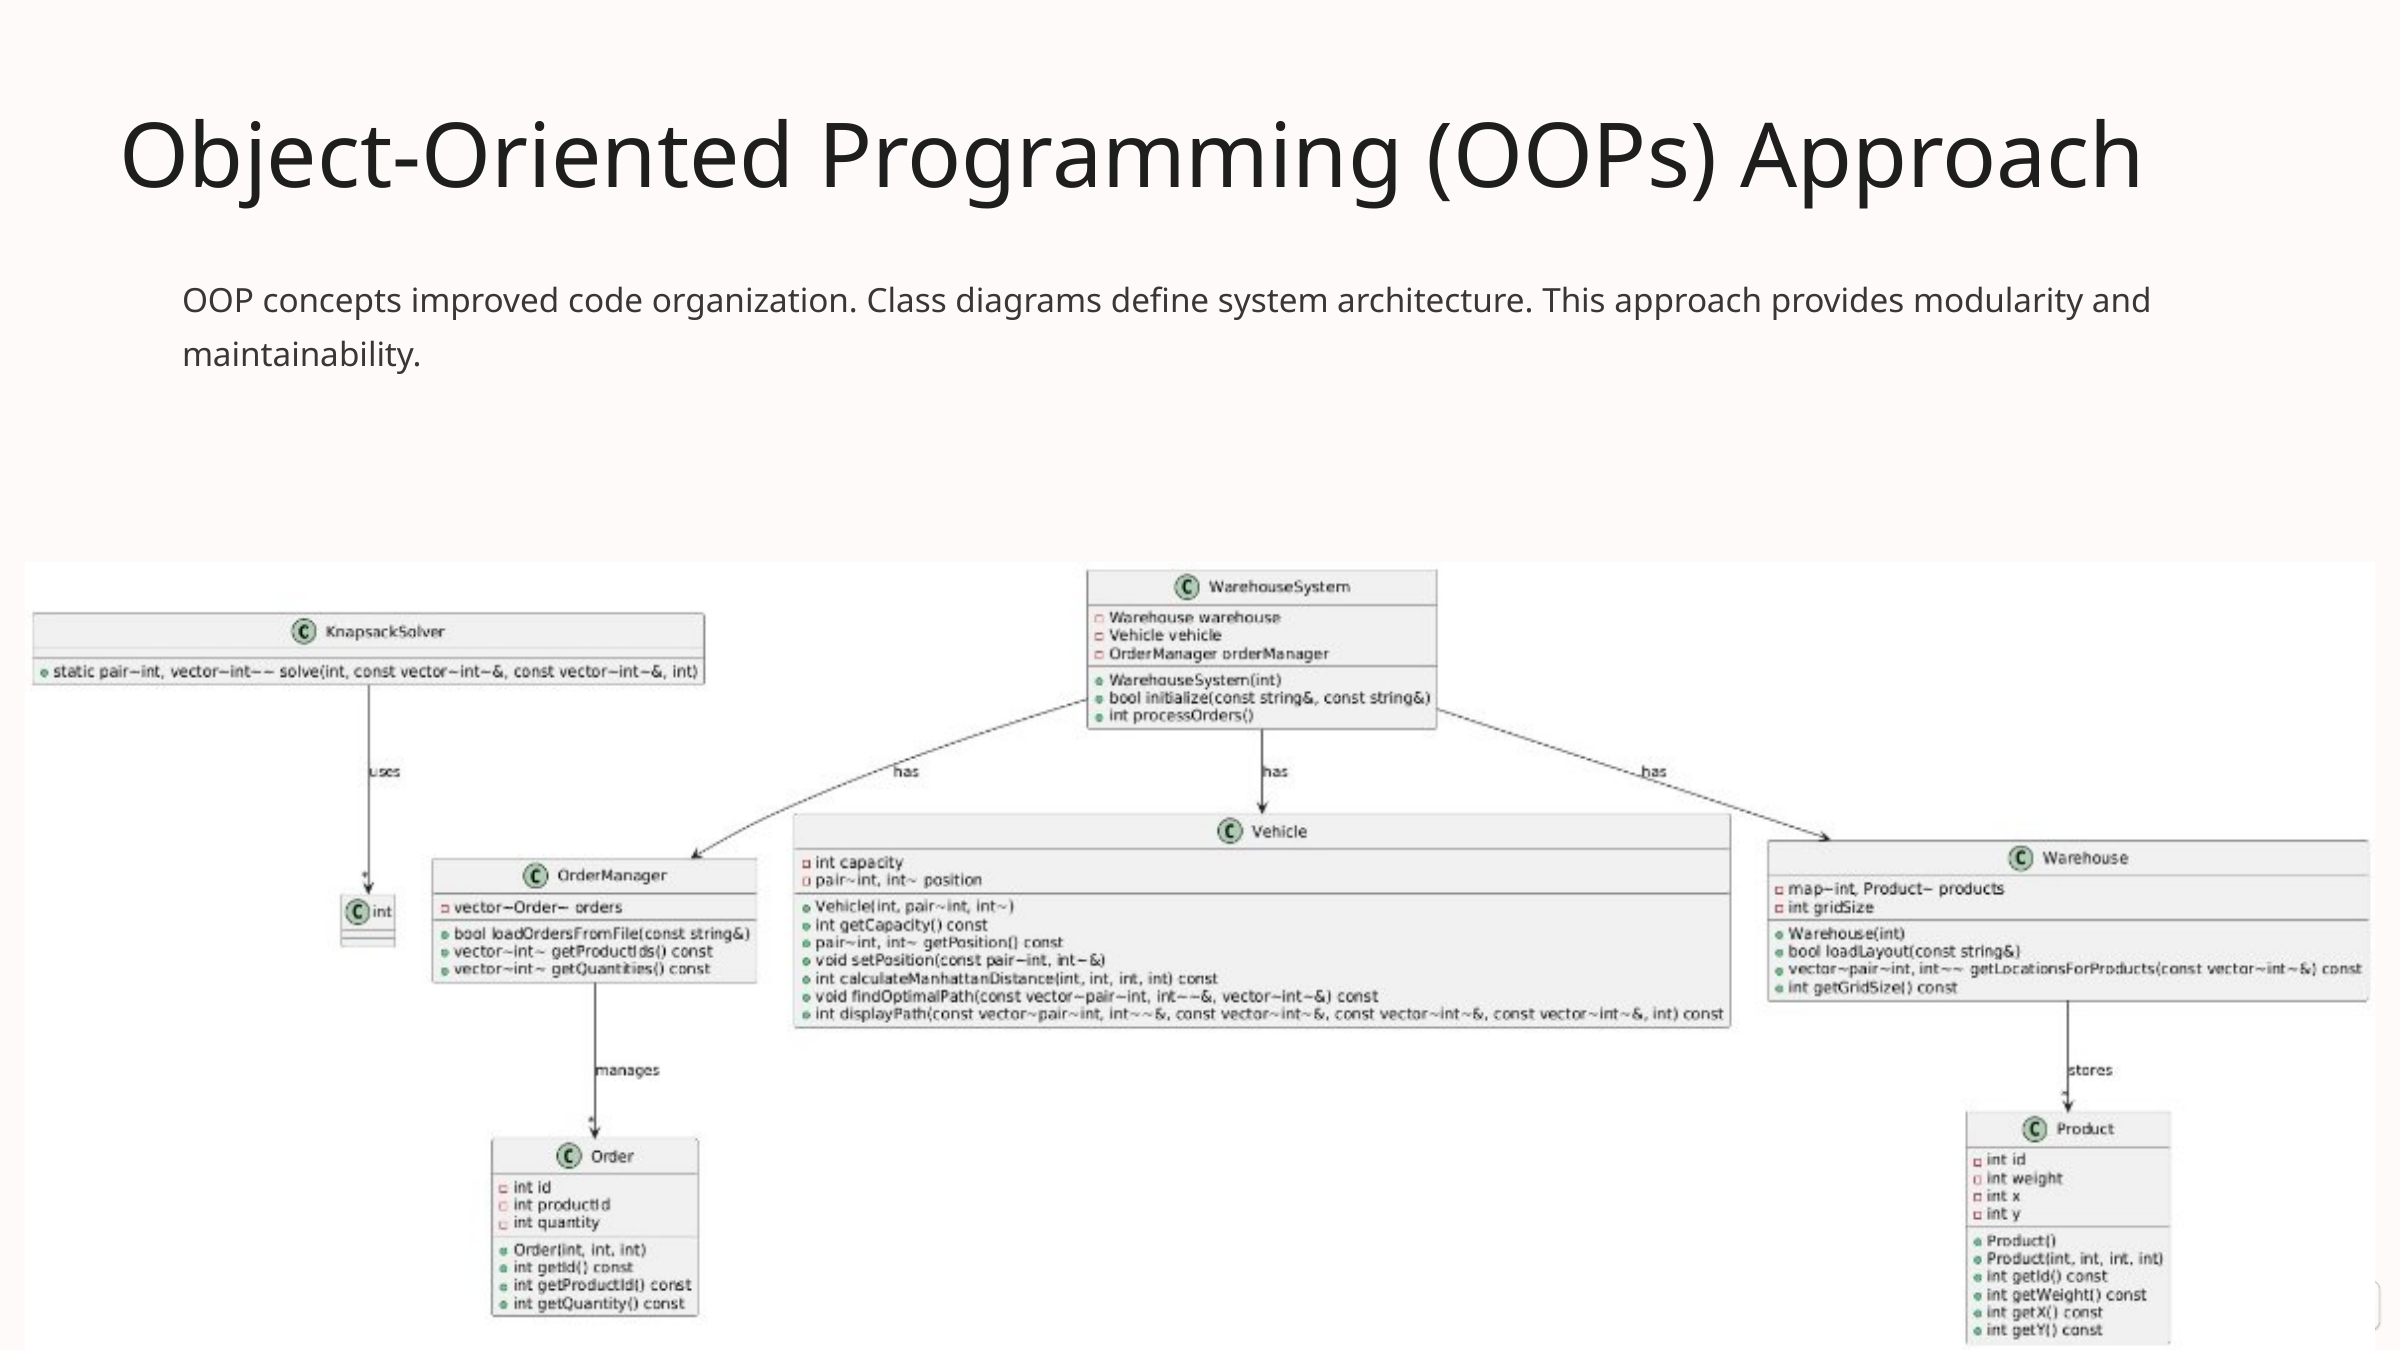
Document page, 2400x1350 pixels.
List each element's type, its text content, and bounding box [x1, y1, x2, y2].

picture [25, 562, 2389, 1350]
text_box Object-Oriented Programming (OOPs) Approach [119, 93, 2281, 318]
text_box OOP concepts improved code organization. Class diagrams define system architecture. This approach provides modularity and maintainability. [182, 264, 2344, 374]
